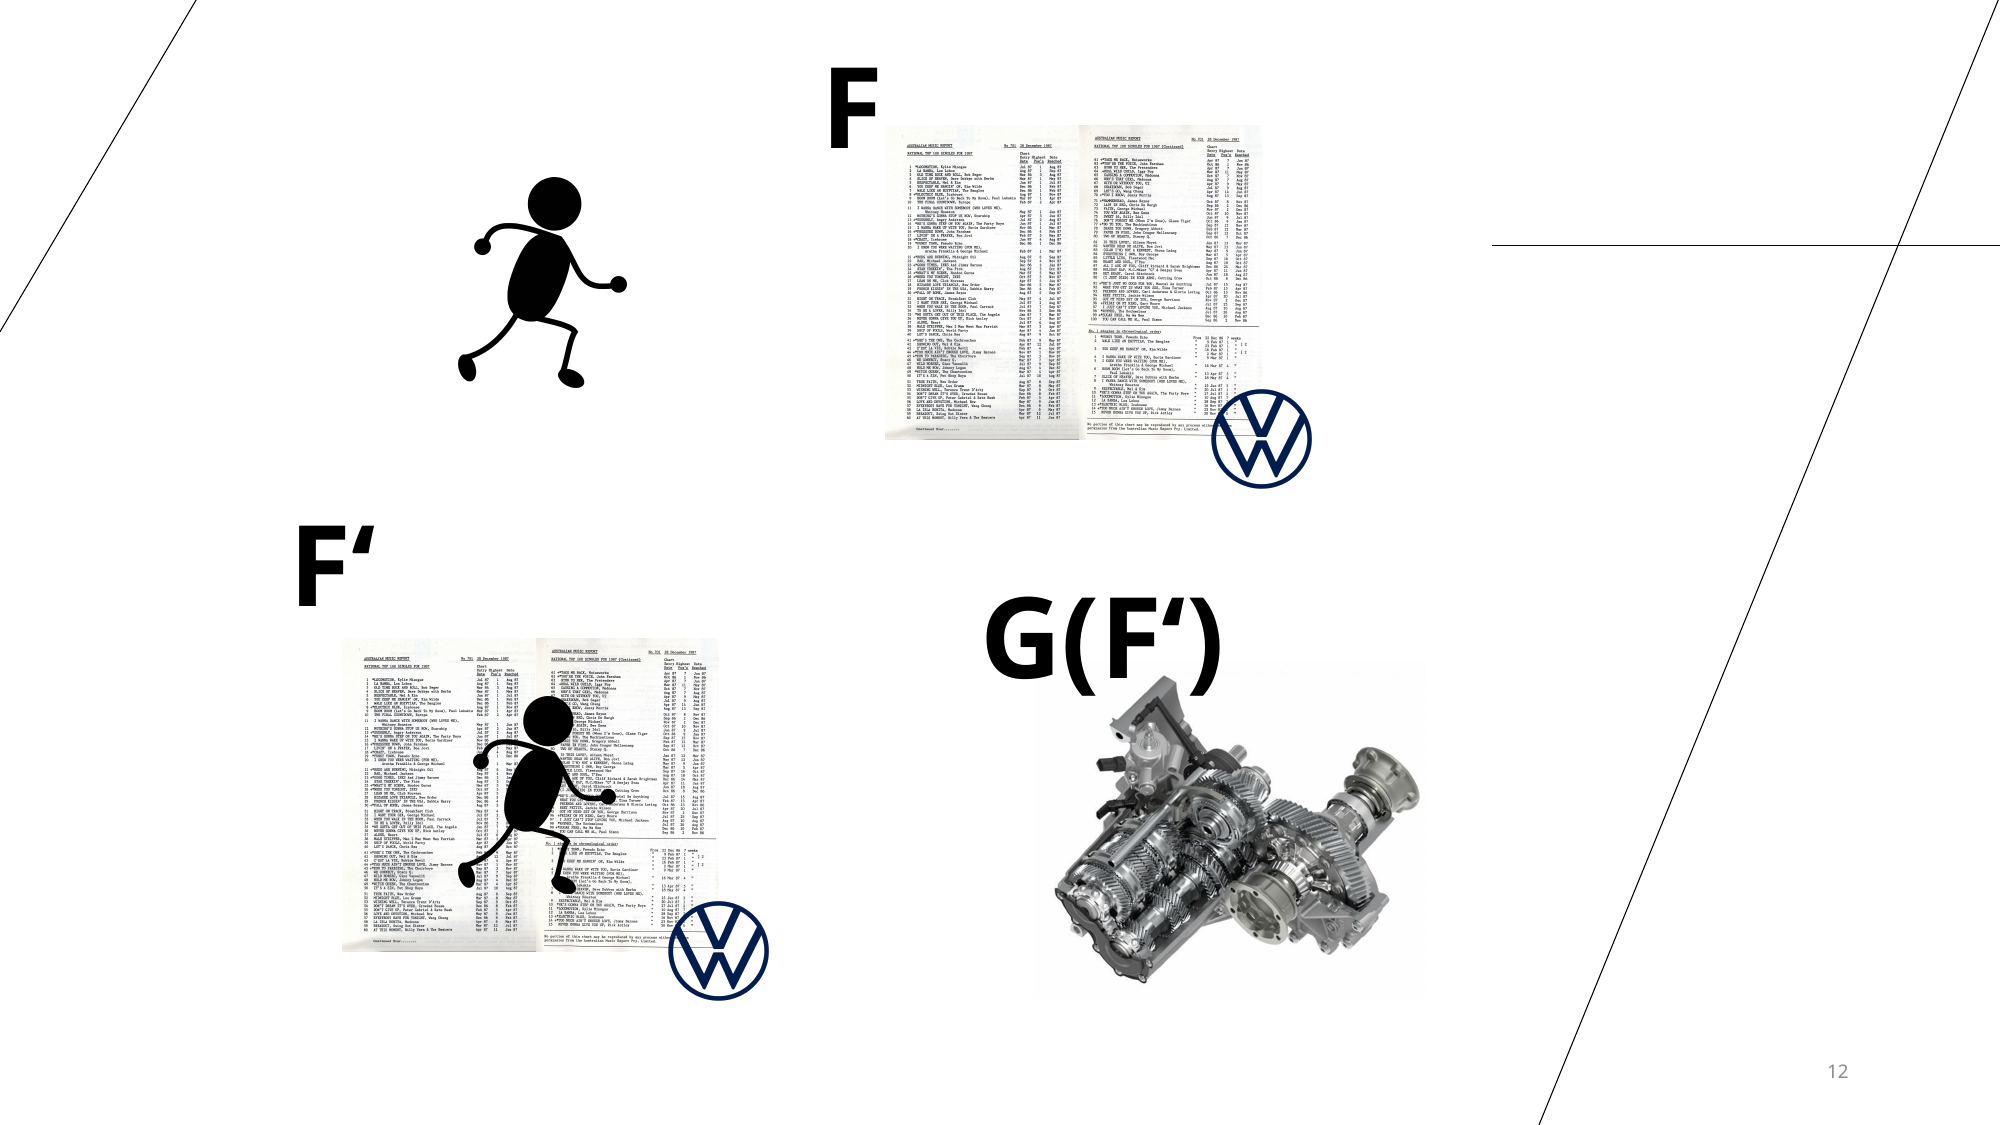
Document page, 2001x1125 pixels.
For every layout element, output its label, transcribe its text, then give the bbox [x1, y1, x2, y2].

picture [1034, 662, 1426, 999]
slide_number 12 [1701, 1042, 1864, 1103]
text_box F‘ [274, 486, 414, 637]
text_box G(F‘) [965, 558, 1297, 709]
picture [342, 638, 769, 1002]
text_box F [807, 28, 866, 179]
picture [885, 125, 1312, 489]
picture [458, 177, 627, 388]
